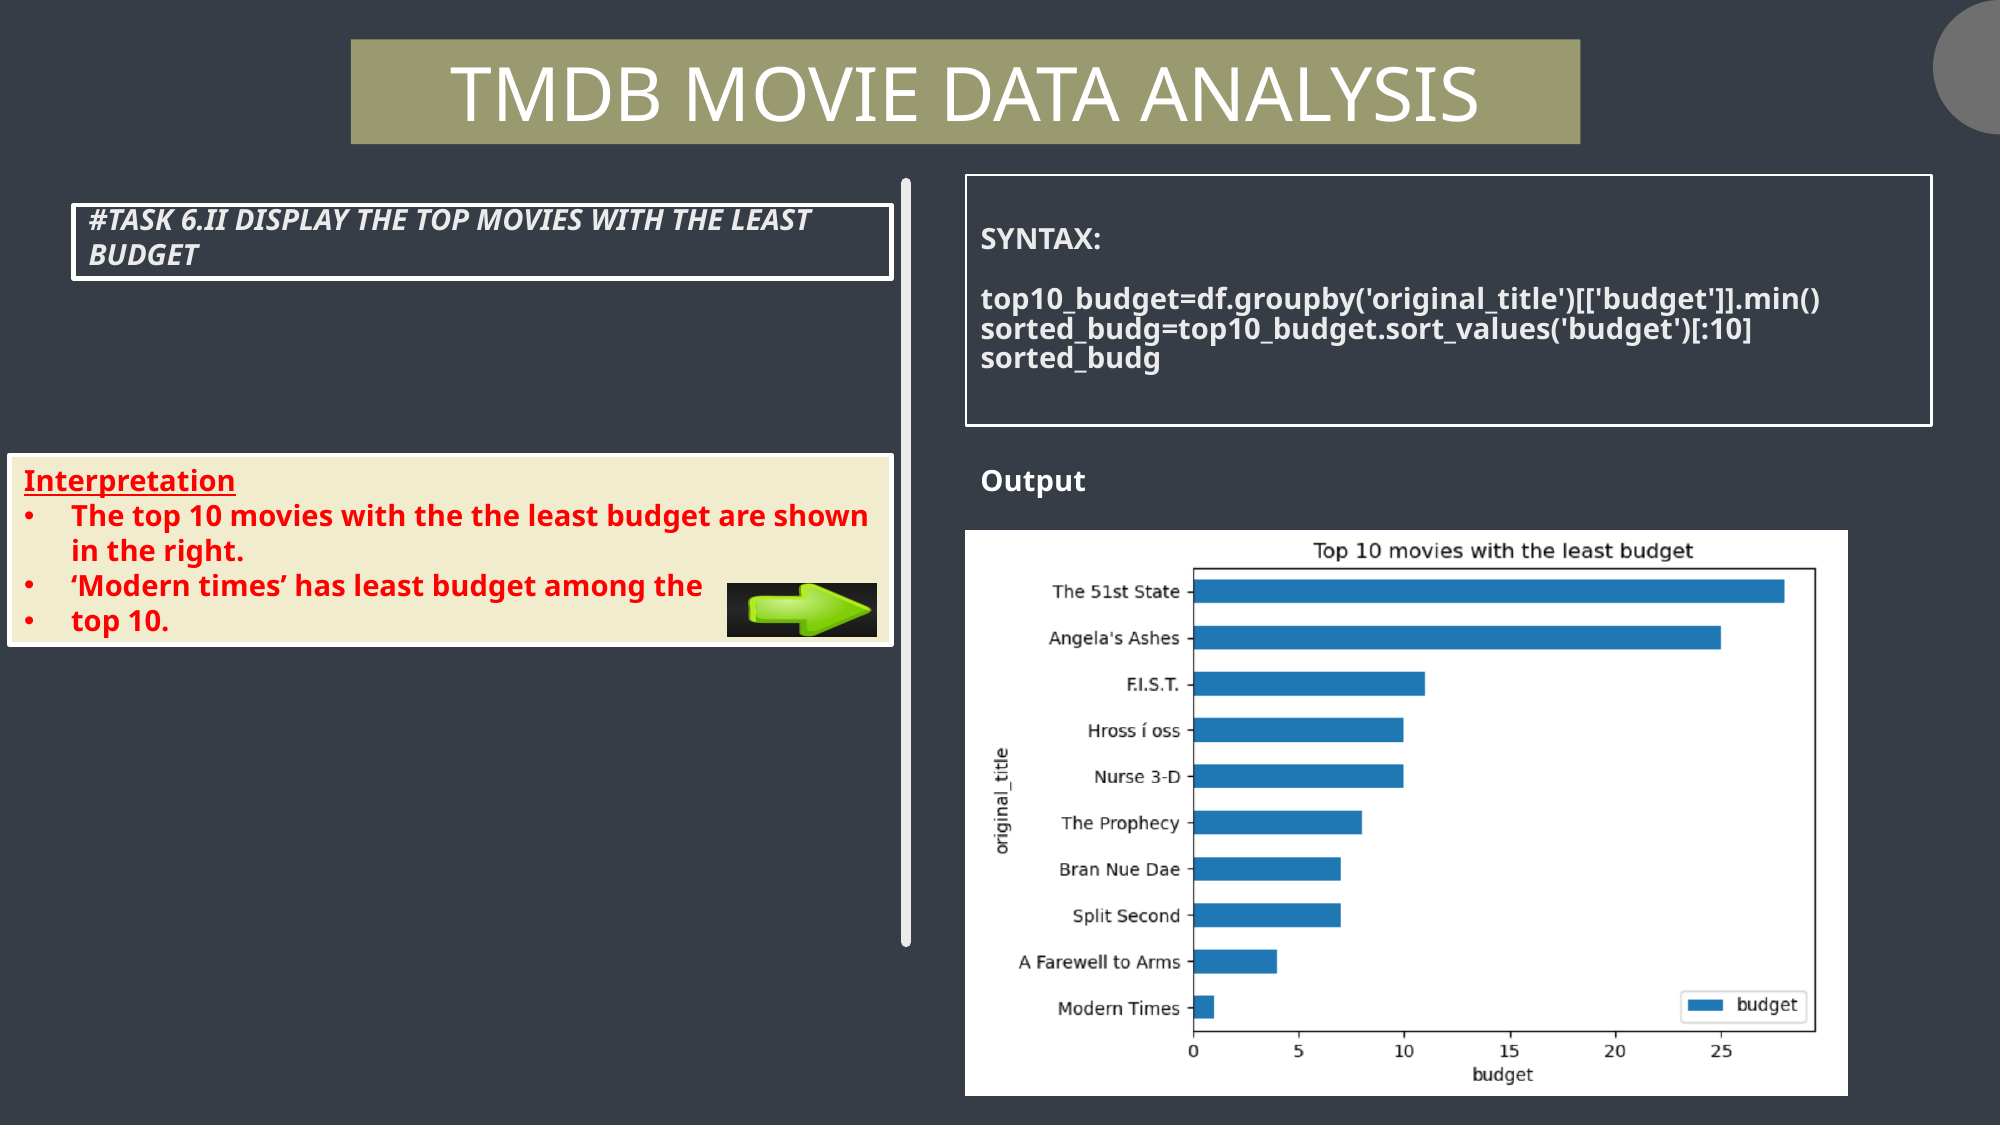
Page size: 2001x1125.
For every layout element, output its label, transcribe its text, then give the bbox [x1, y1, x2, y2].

text_box Interpretation The top 10 movies with the the least budget are shown in the right. ‘Modern times’ has least budget among the top 10. [9, 455, 892, 645]
subtitle #Task 6.ii Display the top movies with the least budget [73, 204, 892, 279]
text_box Output [965, 455, 1154, 505]
picture [965, 529, 1849, 1097]
title SYNTAX: top10_budget=df.groupby('original_title')[['budget']].min() sorted_budg=top10_budget.sort_values('budget')[:10] sorted_budg [965, 175, 1932, 426]
picture [726, 583, 877, 637]
text_box TMDB MOVIE DATA ANALYSIS [350, 39, 1581, 145]
